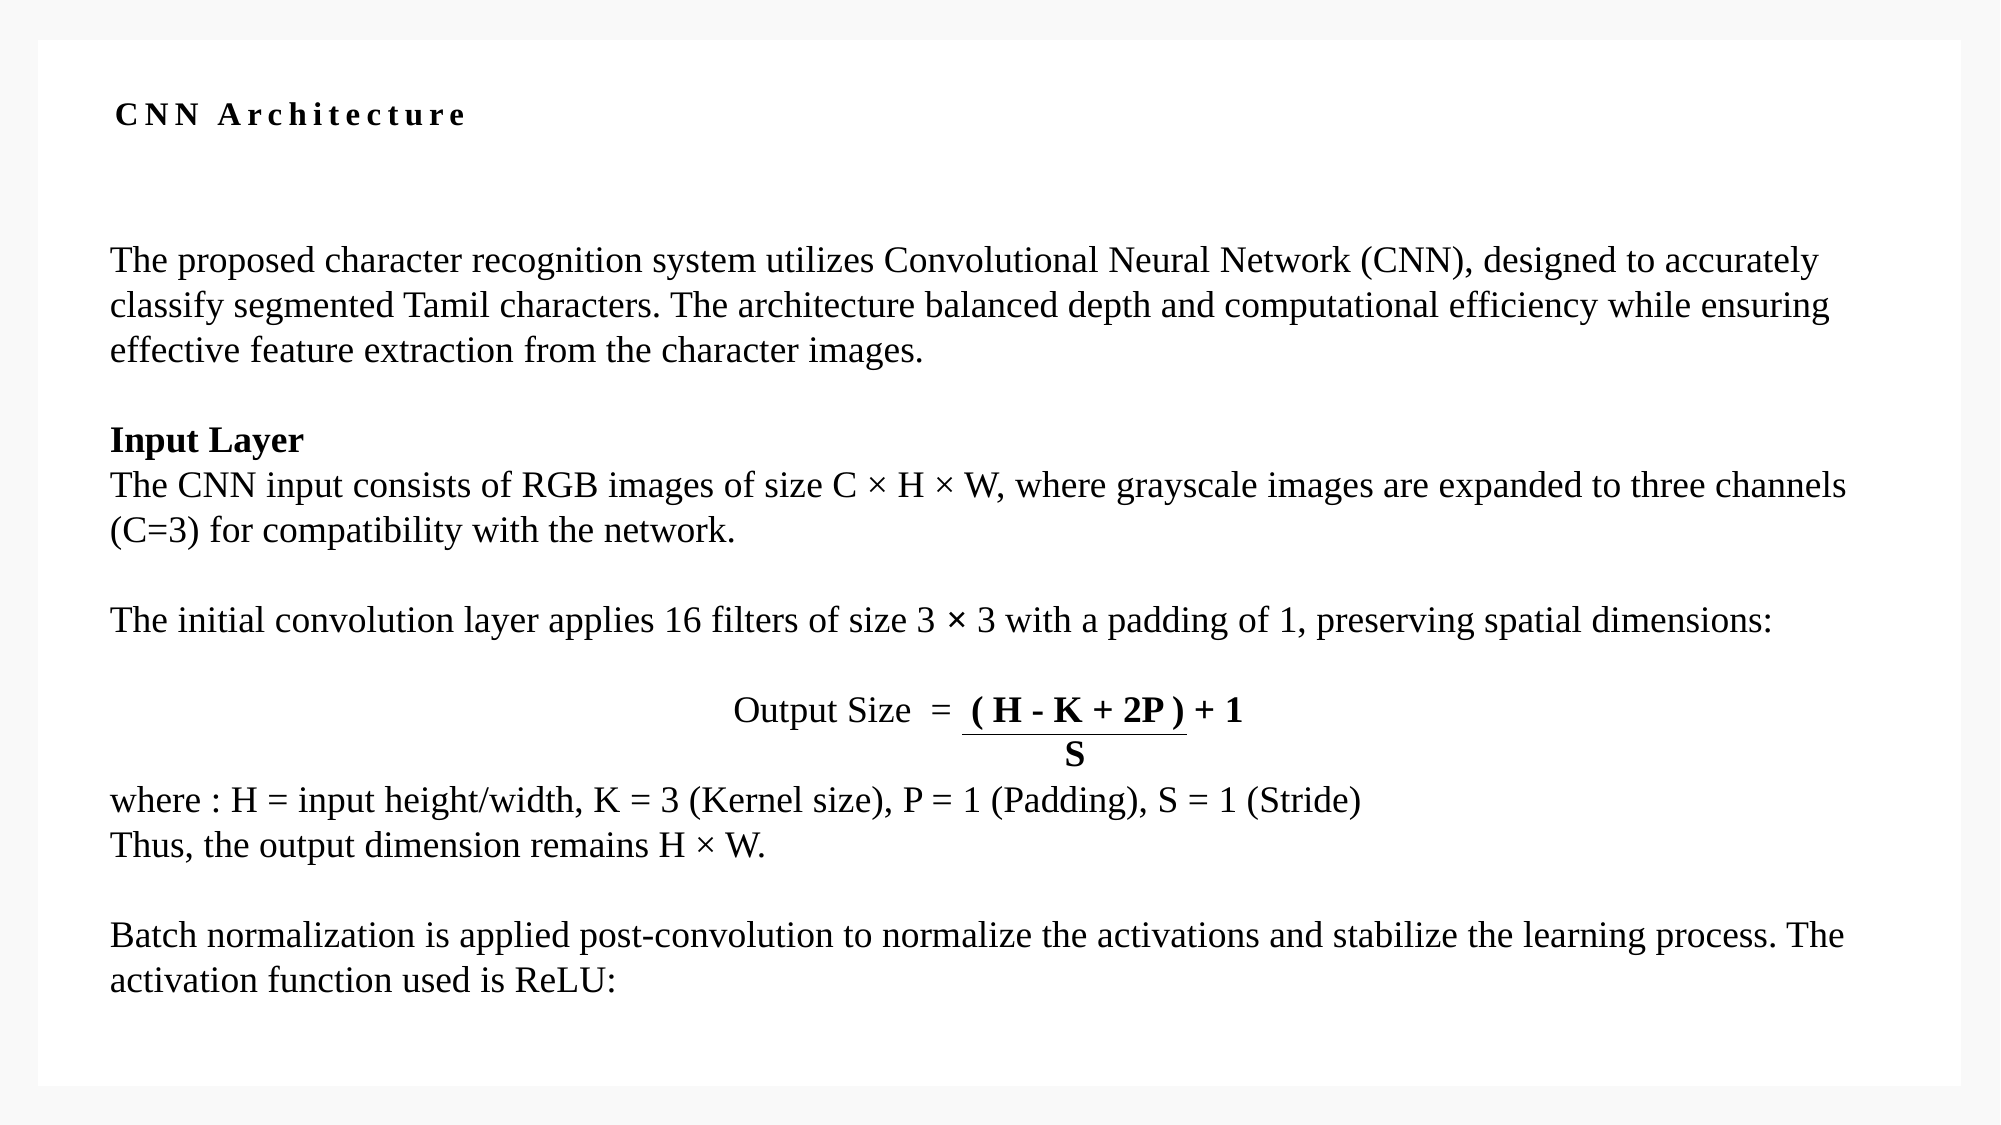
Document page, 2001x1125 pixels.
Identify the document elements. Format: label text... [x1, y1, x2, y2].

title CNN Architecture [99, 53, 1825, 180]
text_box The proposed character recognition system utilizes Convolutional Neural Network (CNN), designed to accurately classify segmented Tamil characters. The architecture balanced depth and computational efficiency while ensuring effective feature extraction from the character images. Input Layer The CNN input consists of RGB images of size C × H × W, where grayscale images are expanded to three channels (C=3) for compatibility with the network. The initial convolution layer applies 16 filters of size 3 × 3 with a padding of 1, preserving spatial dimensions: Output Size = ( H - K + 2P ) + 1 where : H = input height/width, K = 3 (Kernel size), P = 1 (Padding), S = 1 (Stride) Thus, the output dimension remains H × W. Batch normalization is applied post-convolution to normalize the activations and stabilize the learning process. The activation function used is ReLU: [95, 227, 1883, 1098]
text_box S [575, 721, 1575, 782]
